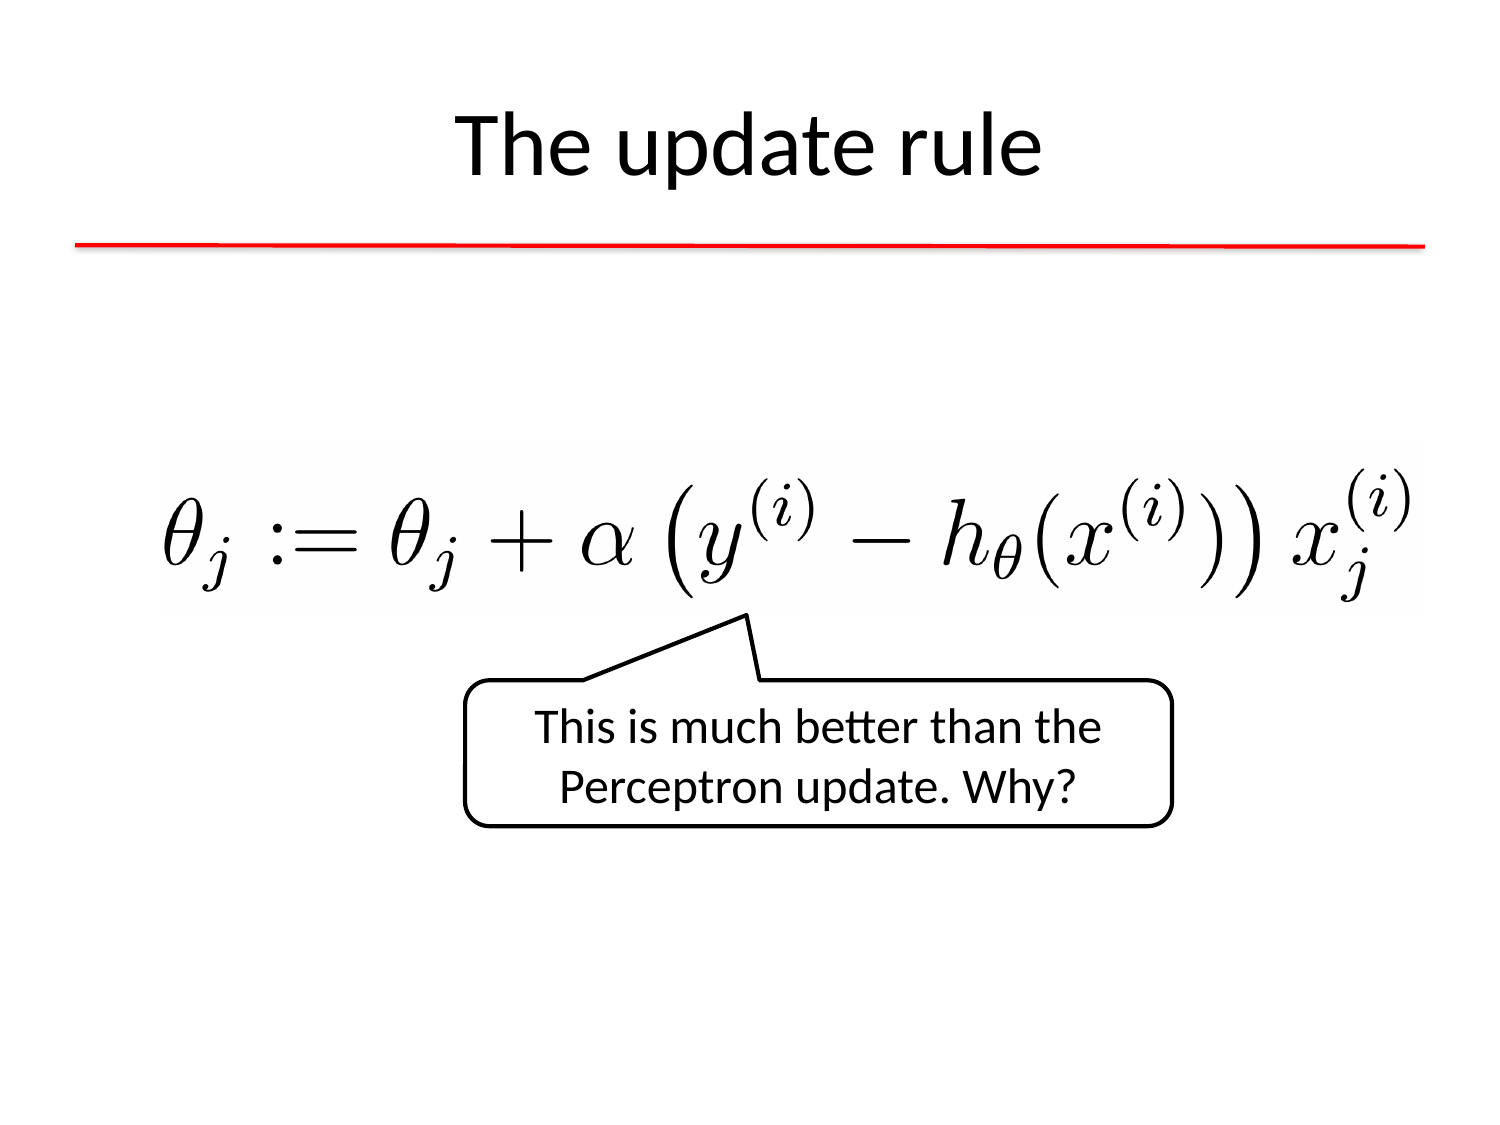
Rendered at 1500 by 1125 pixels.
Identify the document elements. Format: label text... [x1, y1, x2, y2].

title The update rule [75, 45, 1425, 233]
text_box This is much better than the Perceptron update. Why? [462, 627, 1175, 829]
picture [155, 440, 1426, 618]
